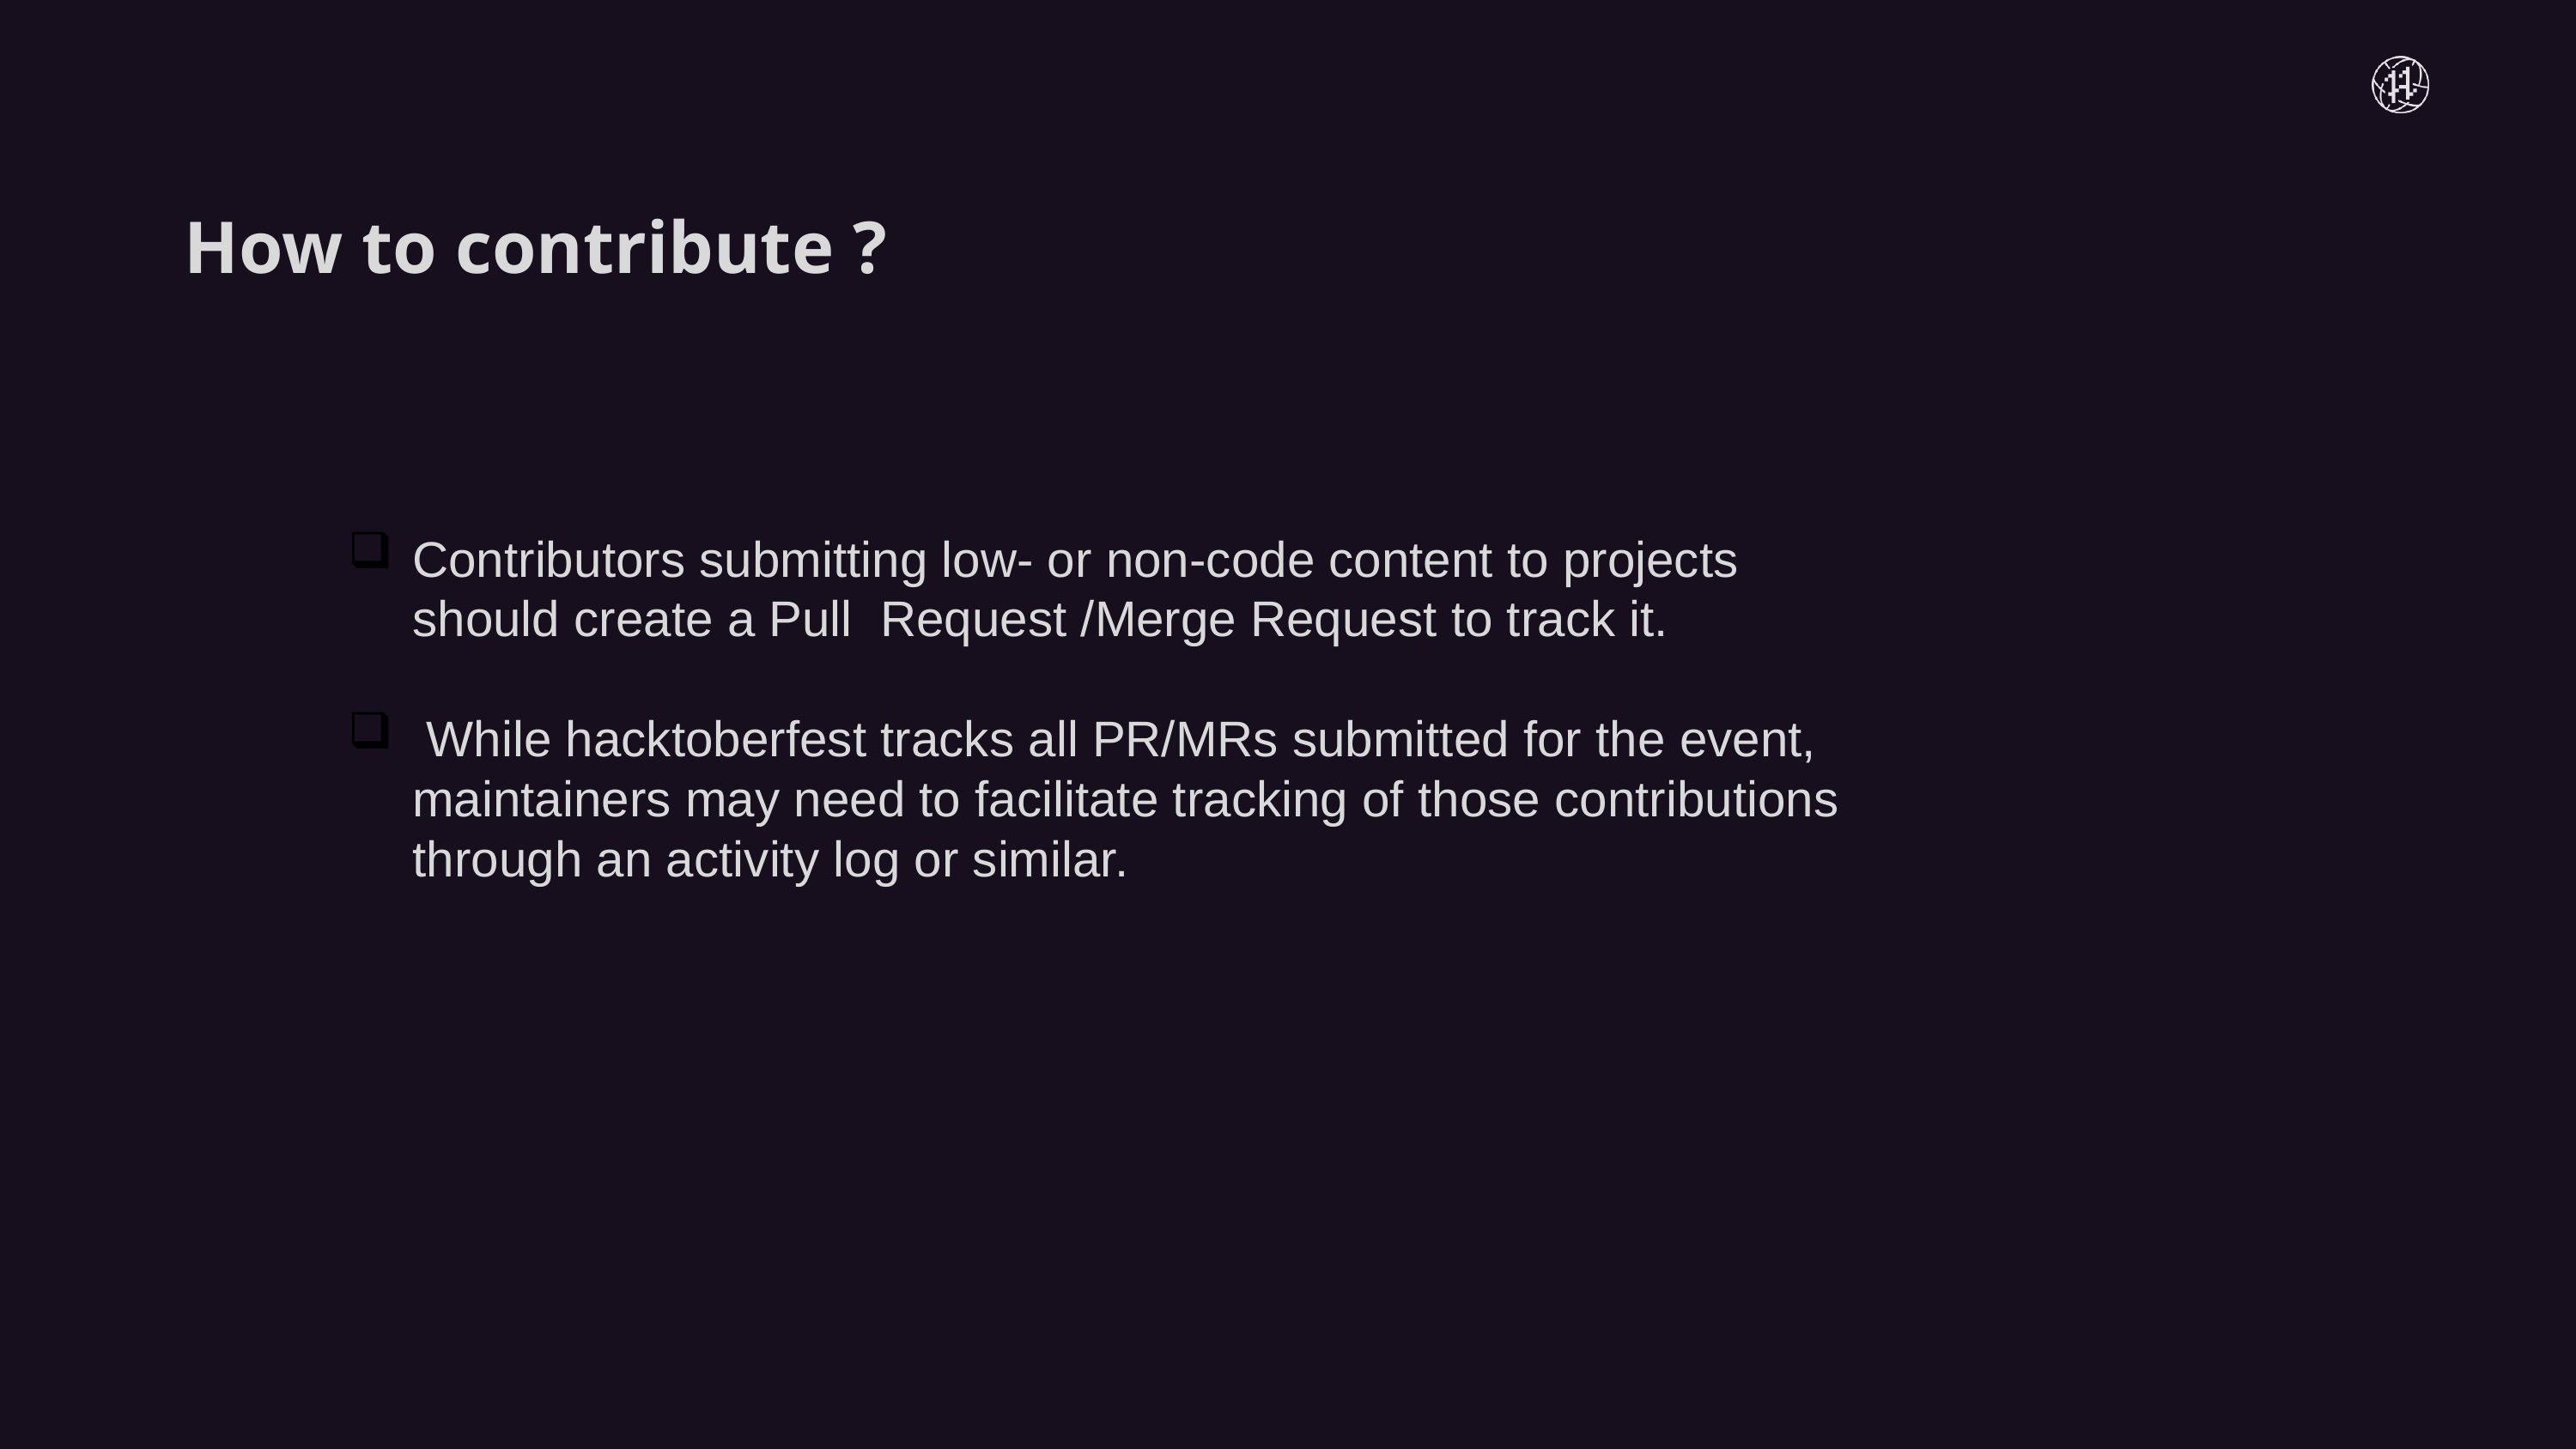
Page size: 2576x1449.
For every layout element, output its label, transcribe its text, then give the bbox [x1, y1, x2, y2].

picture [2372, 56, 2429, 113]
text_box How to contribute ? [172, 196, 1358, 294]
text_box Contributors submitting low- or non-code content to projects should create a Pull Request /Merge Request to track it. While hacktoberfest tracks all PR/MRs submitted for the event, maintainers may need to facilitate tracking of those contributions through an activity log or similar. [335, 520, 1862, 954]
